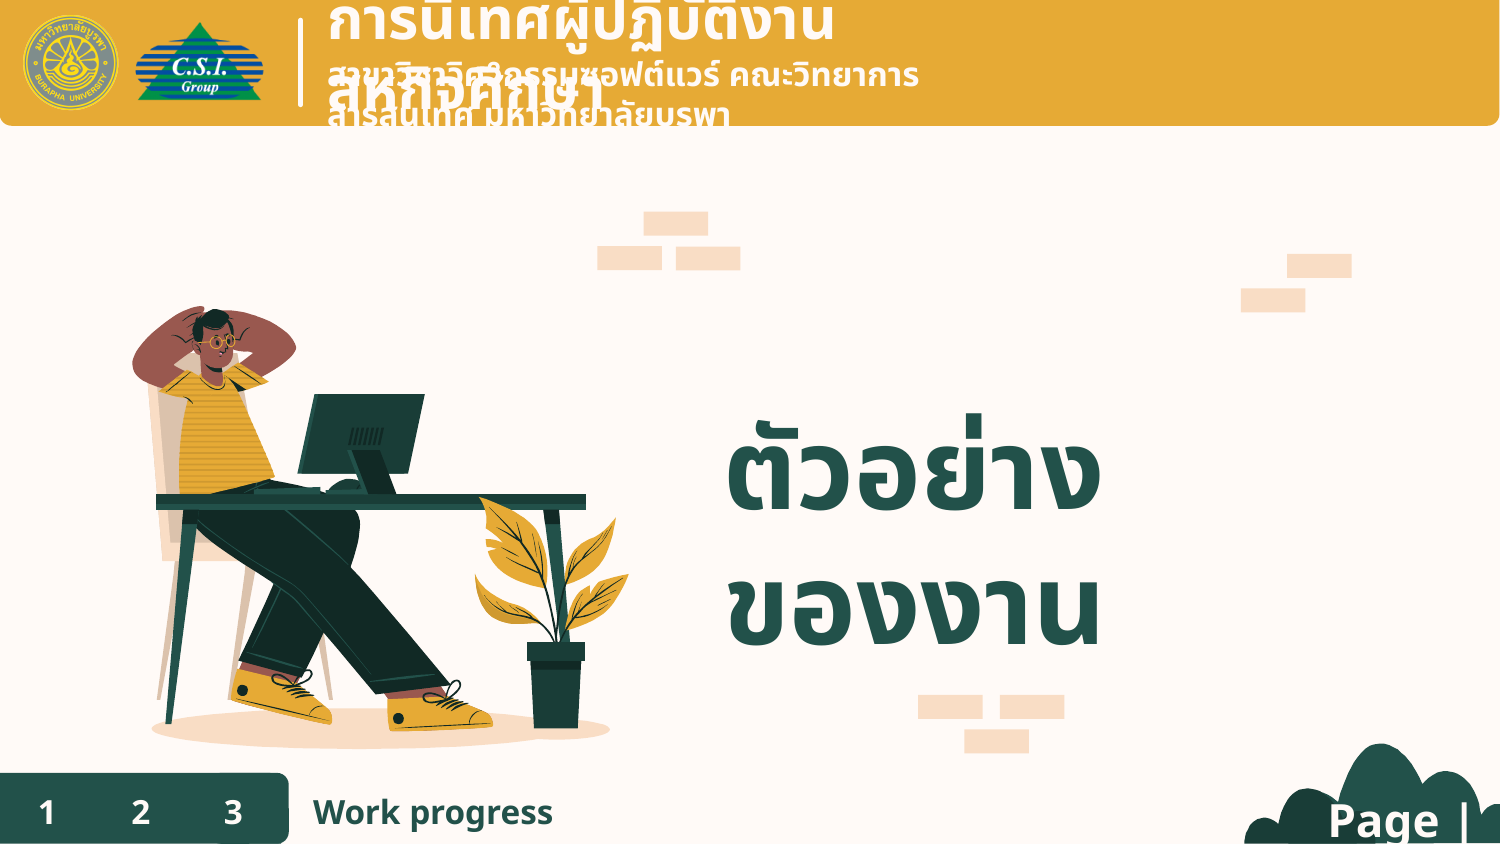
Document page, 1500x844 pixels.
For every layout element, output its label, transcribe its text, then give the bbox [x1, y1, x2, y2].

text_box [918, 694, 983, 719]
text_box Work progress [289, 779, 578, 844]
text_box [0, 0, 1500, 128]
text_box [1240, 288, 1306, 313]
picture [17, 9, 124, 116]
text_box [675, 246, 741, 271]
text_box 2 [108, 779, 174, 844]
text_box [0, 772, 213, 844]
picture [133, 19, 266, 101]
text_box 1 [15, 779, 80, 844]
text_box [597, 246, 662, 271]
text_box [132, 305, 630, 750]
text_box 3 [201, 779, 266, 844]
text_box [964, 729, 1029, 754]
text_box การนิเทศผู้ปฏิบัติงานสหกิจศึกษา [312, 20, 880, 62]
text_box สาขาวิชาวิศวกรรมซอฟต์แวร์ คณะวิทยาการสารสนเทศ มหาวิทยาลัยบูรพา [312, 62, 1037, 125]
text_box [208, 770, 290, 844]
text_box ตัวอย่างของงาน [708, 389, 1260, 530]
text_box [999, 694, 1065, 719]
text_box [1287, 253, 1352, 278]
text_box [643, 211, 709, 236]
